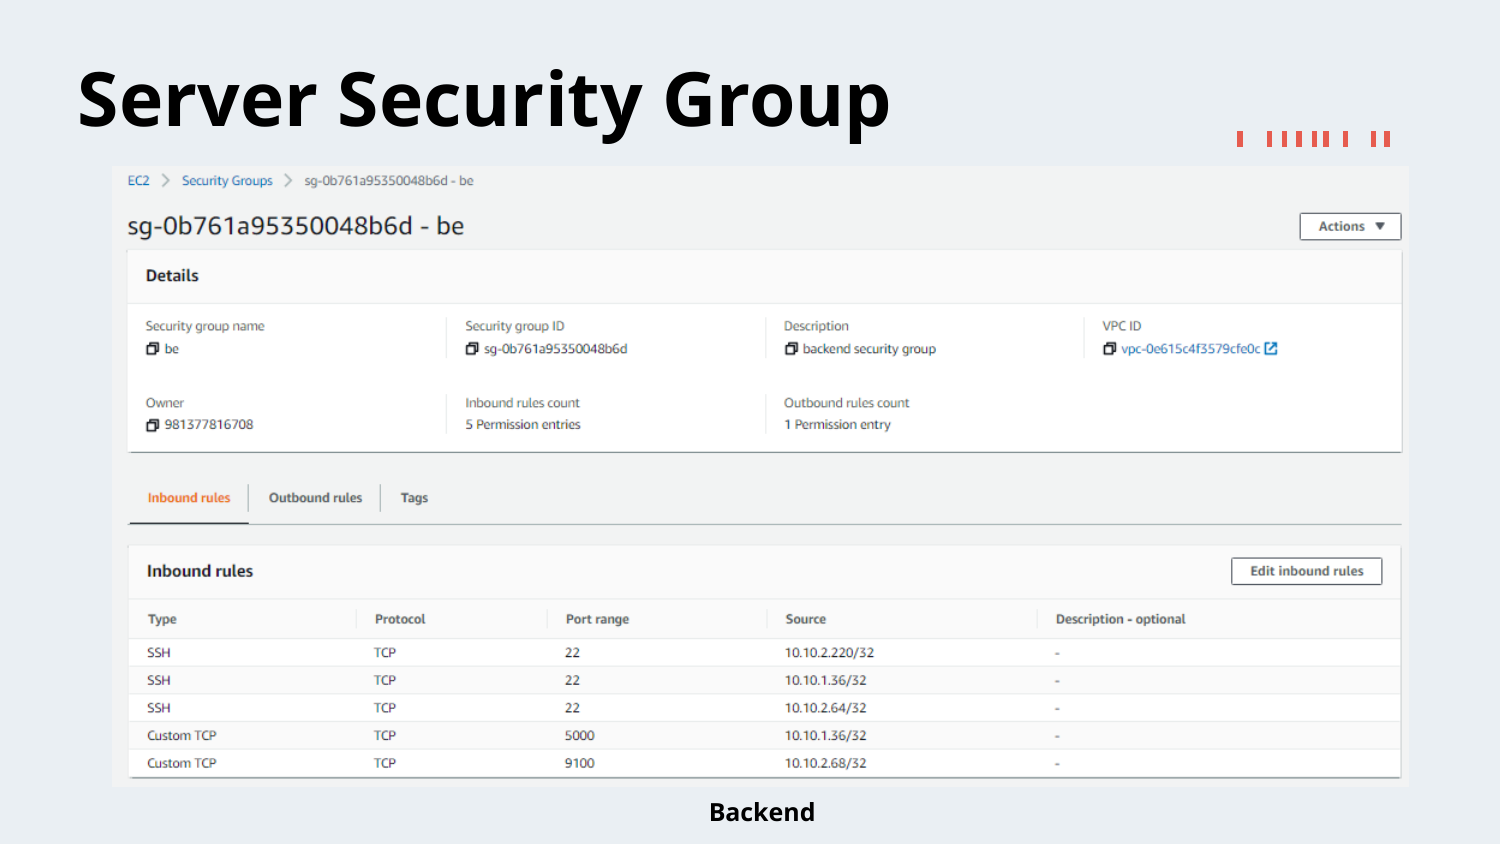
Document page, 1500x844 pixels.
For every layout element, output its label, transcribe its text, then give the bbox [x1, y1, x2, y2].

picture [112, 166, 1409, 787]
title Server Security Group [62, 36, 1336, 137]
text_box Backend [486, 794, 1016, 842]
